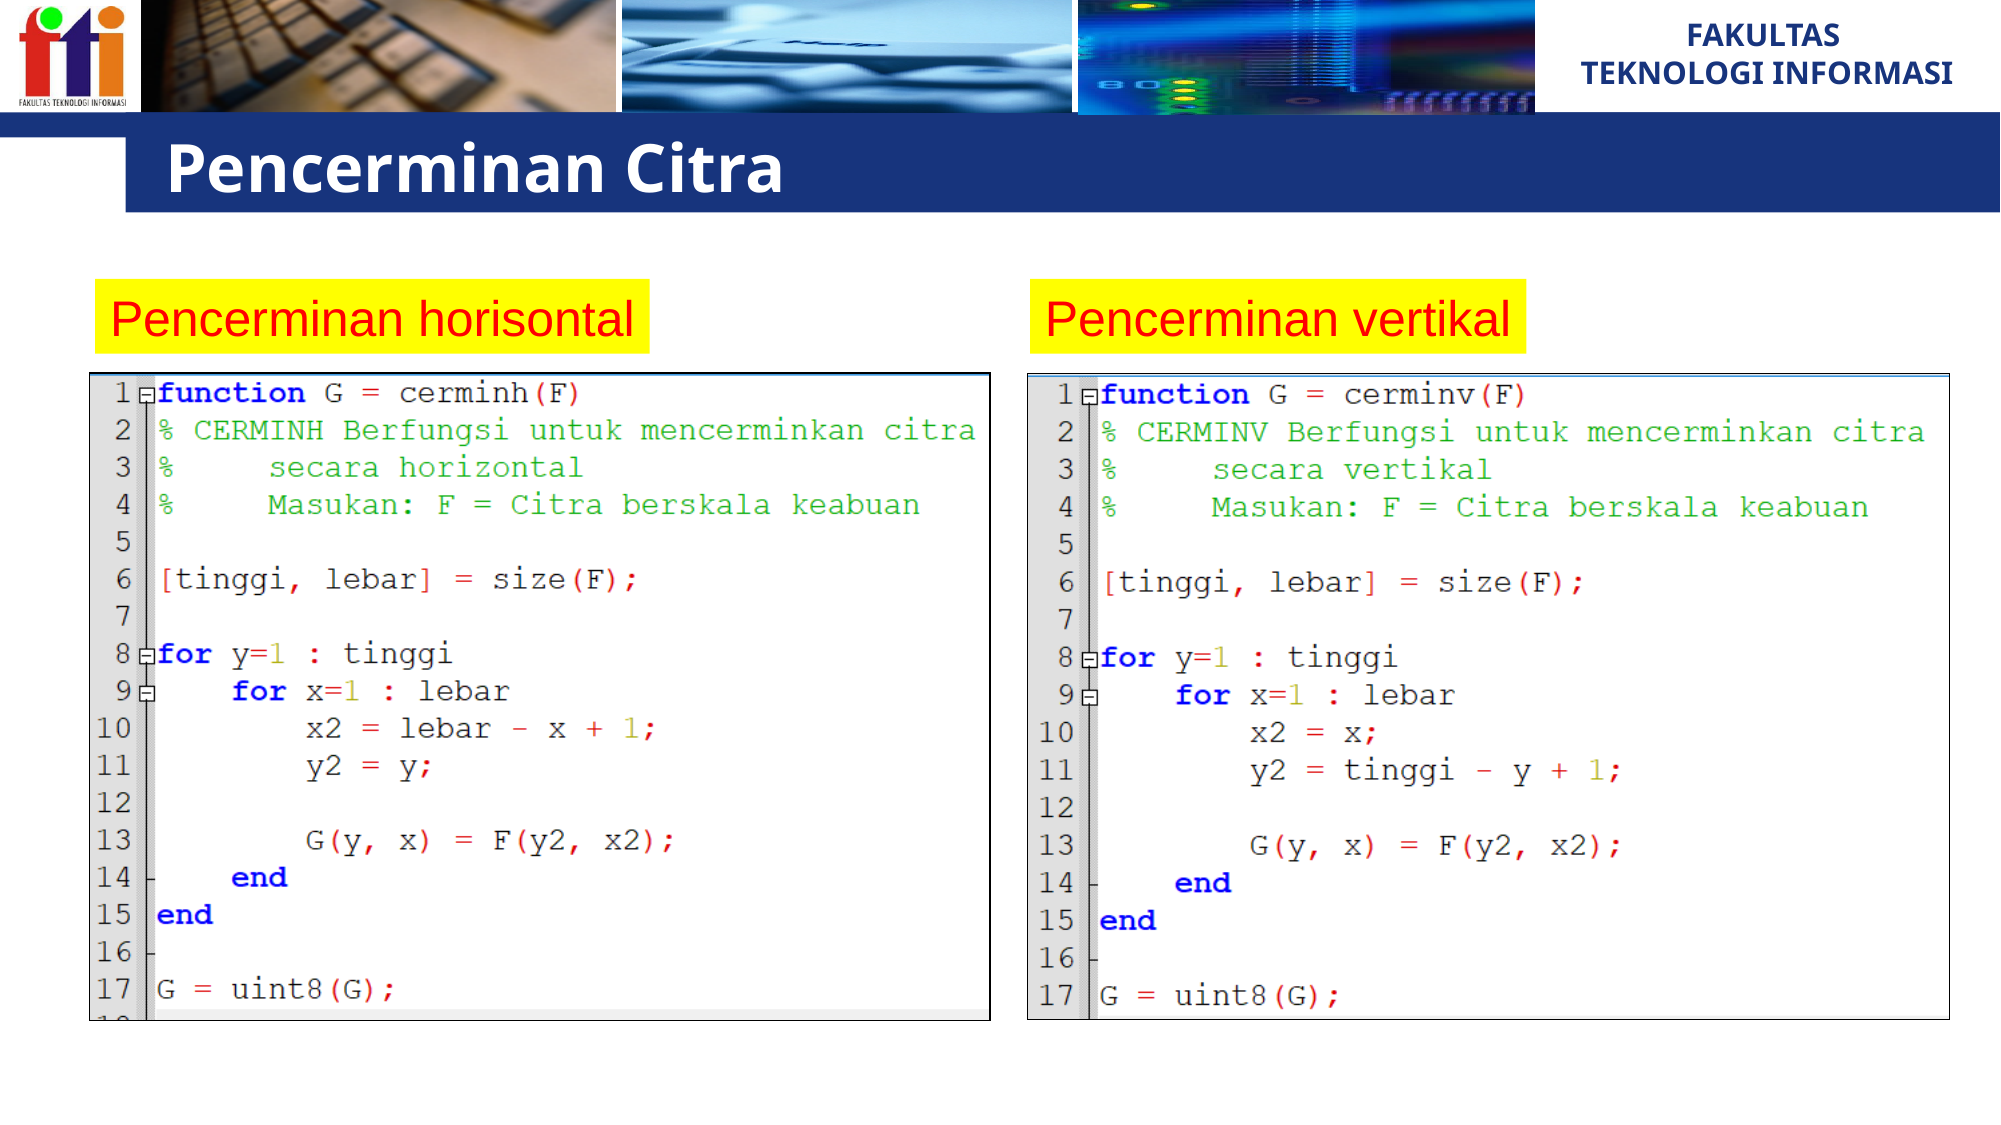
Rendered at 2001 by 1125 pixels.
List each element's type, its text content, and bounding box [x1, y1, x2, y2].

picture [19, 6, 126, 106]
picture [1078, 0, 1535, 115]
picture [1026, 373, 1950, 1021]
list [90, 373, 990, 1021]
picture [141, 0, 616, 112]
title Pencerminan Citra [149, 119, 1934, 213]
text_box Pencerminan vertikal [1030, 278, 1527, 354]
text_box Pencerminan horisontal [95, 278, 650, 354]
picture [622, 0, 1072, 113]
